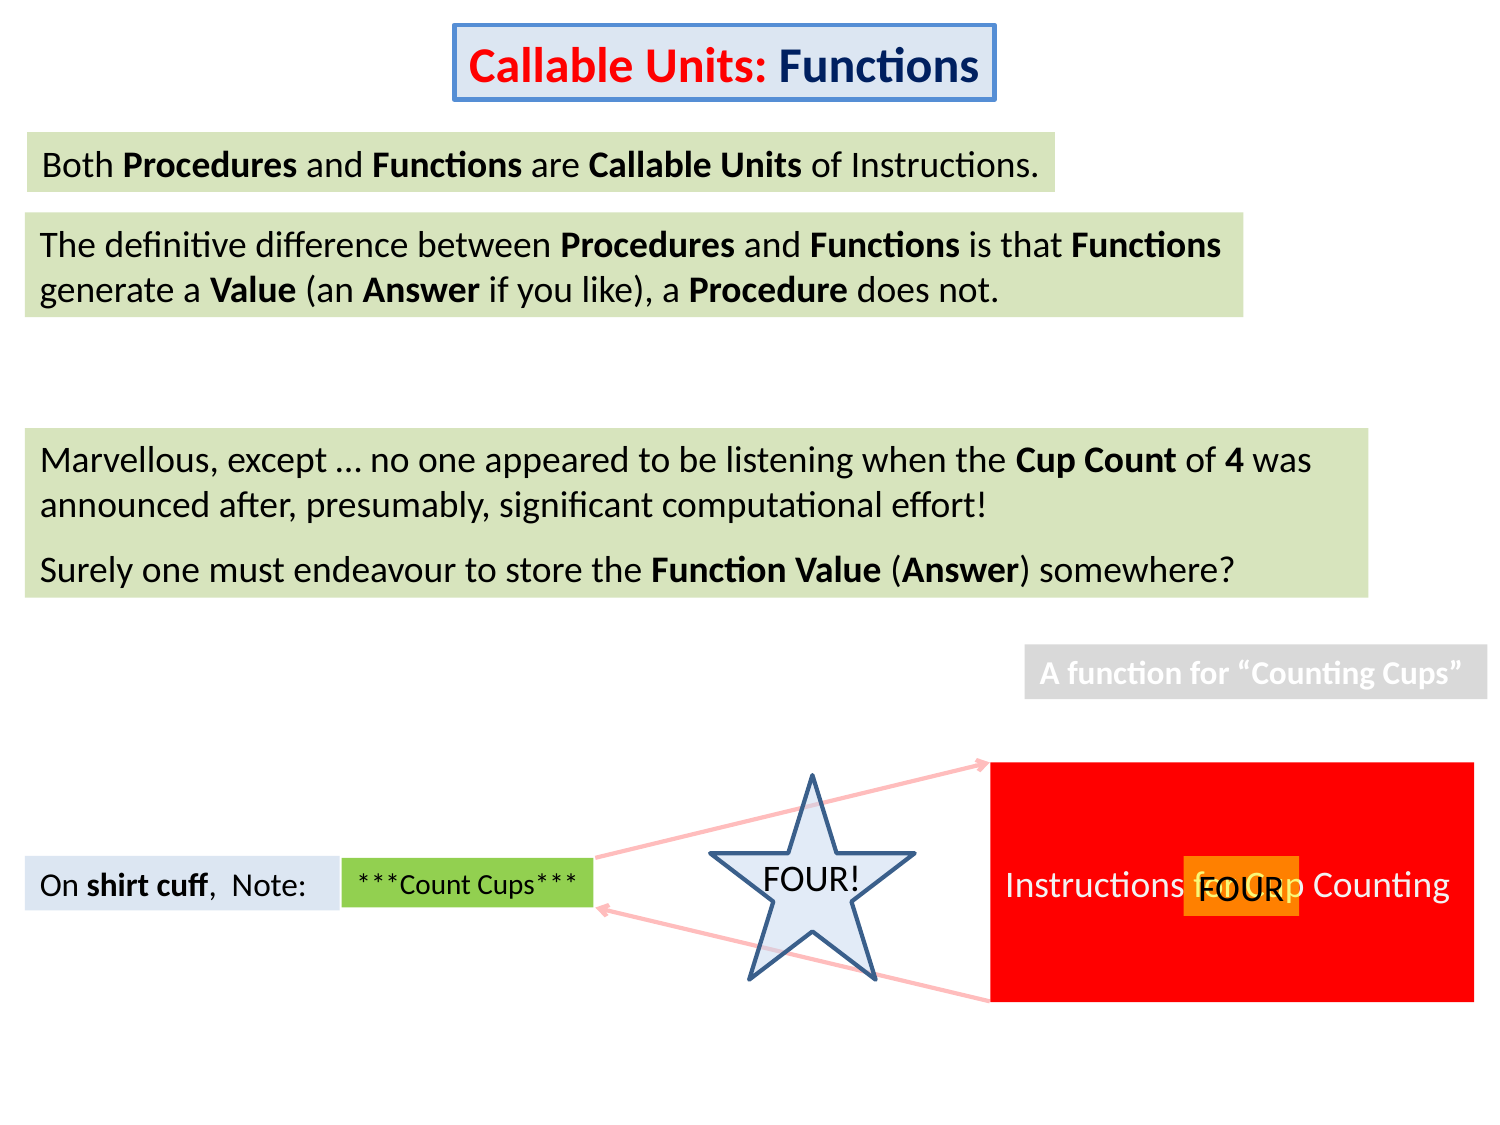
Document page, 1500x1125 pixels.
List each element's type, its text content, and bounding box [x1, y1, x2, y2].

text_box Both Procedures and Functions are Callable Units of Instructions. [27, 132, 1055, 192]
text_box Instructions for Cup Counting [990, 762, 1475, 1003]
text_box Marvellous, except … no one appeared to be listening when the Cup Count of 4 was announced after, presumably, significant computational effort! Surely one must endeavour to store the Function Value (Answer) somewhere? [24, 428, 1369, 598]
text_box On shirt cuff, Note: [24, 855, 340, 911]
text_box FOUR [1183, 856, 1300, 916]
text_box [595, 762, 990, 858]
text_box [595, 907, 990, 1002]
text_box ***Count Cups*** [341, 857, 594, 908]
text_box A function for “Counting Cups” [1024, 644, 1488, 700]
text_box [709, 774, 915, 980]
text_box Callable Units: Functions [454, 24, 995, 100]
text_box The definitive difference between Procedures and Functions is that Functions generate a Value (an Answer if you like), a Procedure does not. [24, 212, 1244, 318]
